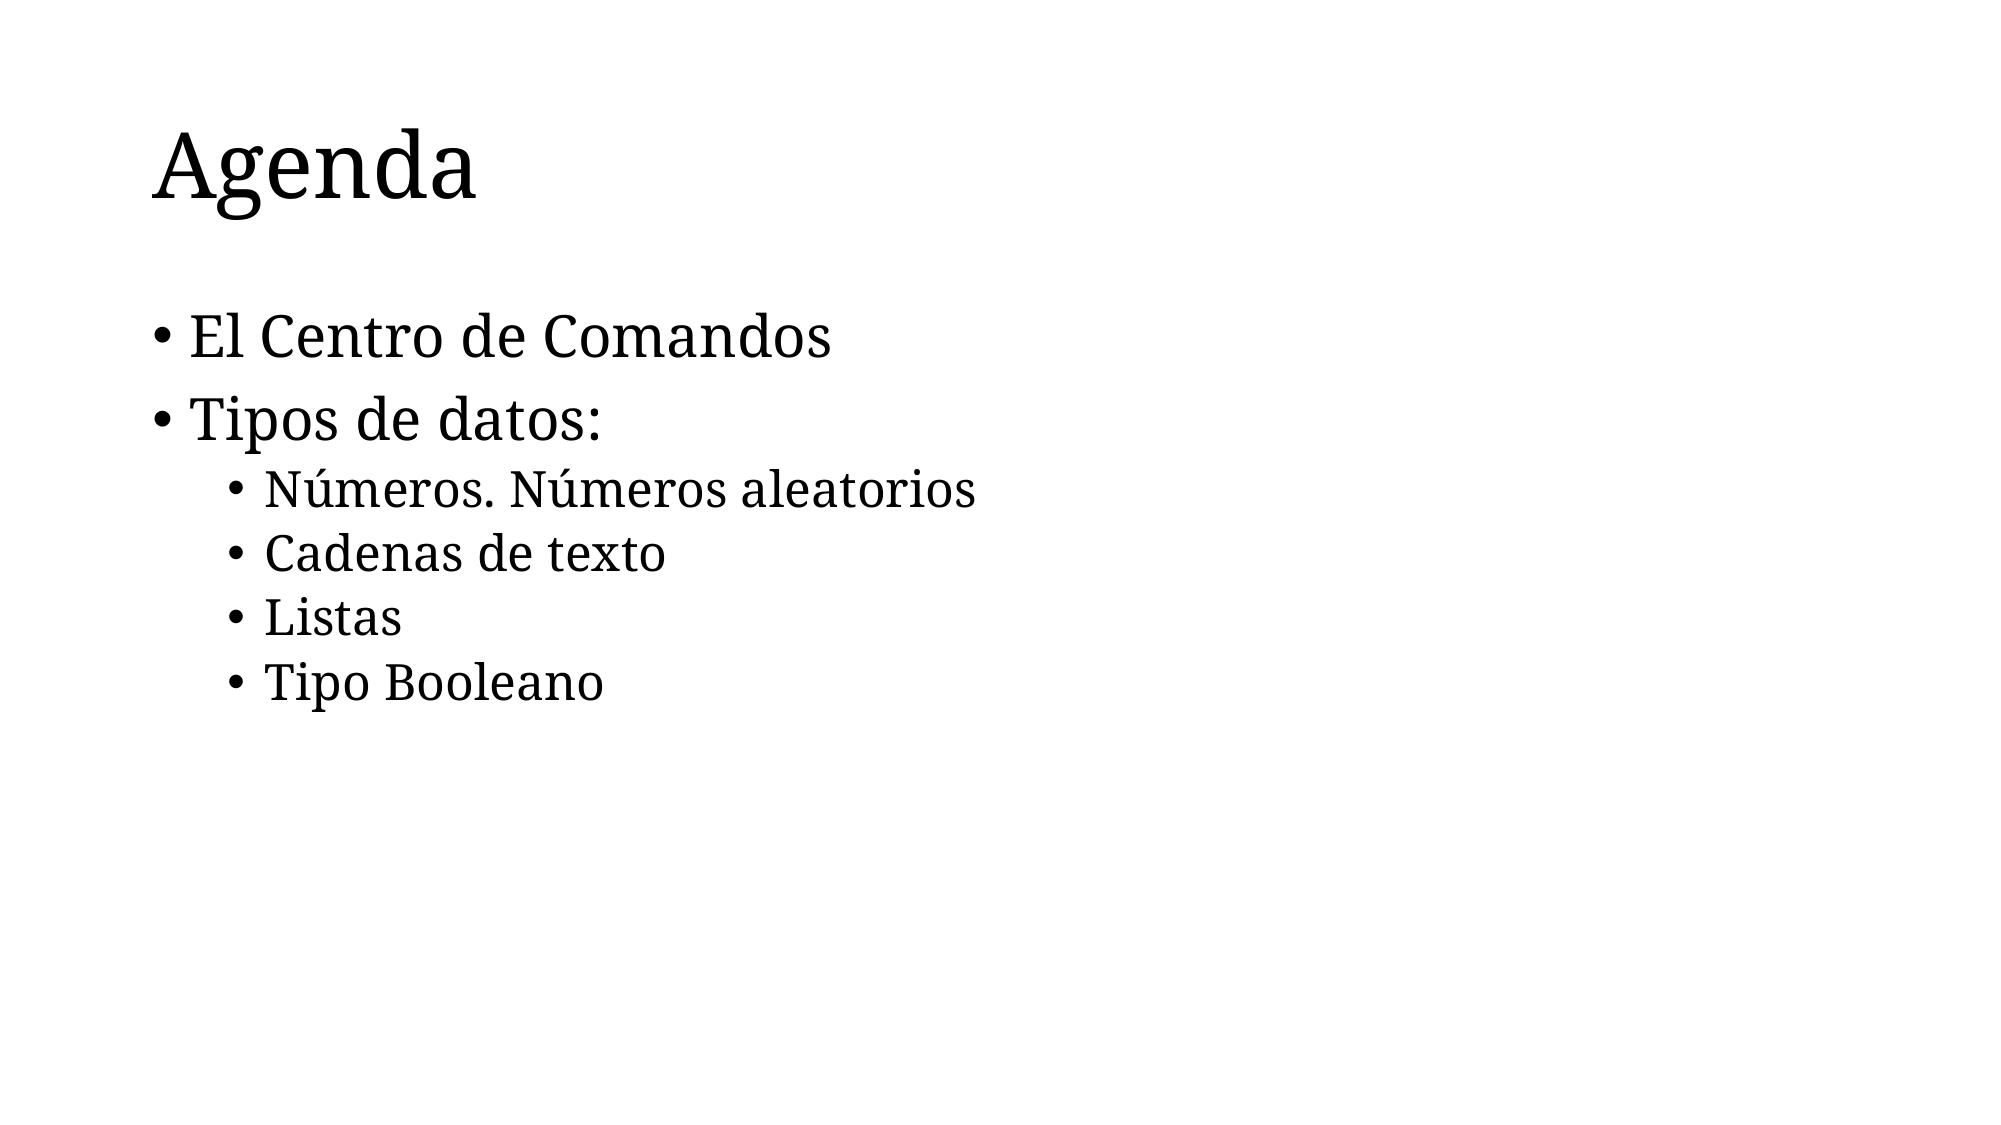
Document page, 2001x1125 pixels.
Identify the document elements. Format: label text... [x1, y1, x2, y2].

list El Centro de Comandos Tipos de datos: Números. Números aleatorios Cadenas de texto Listas Tipo Booleano [137, 299, 1863, 1014]
title Agenda [137, 59, 1863, 278]
